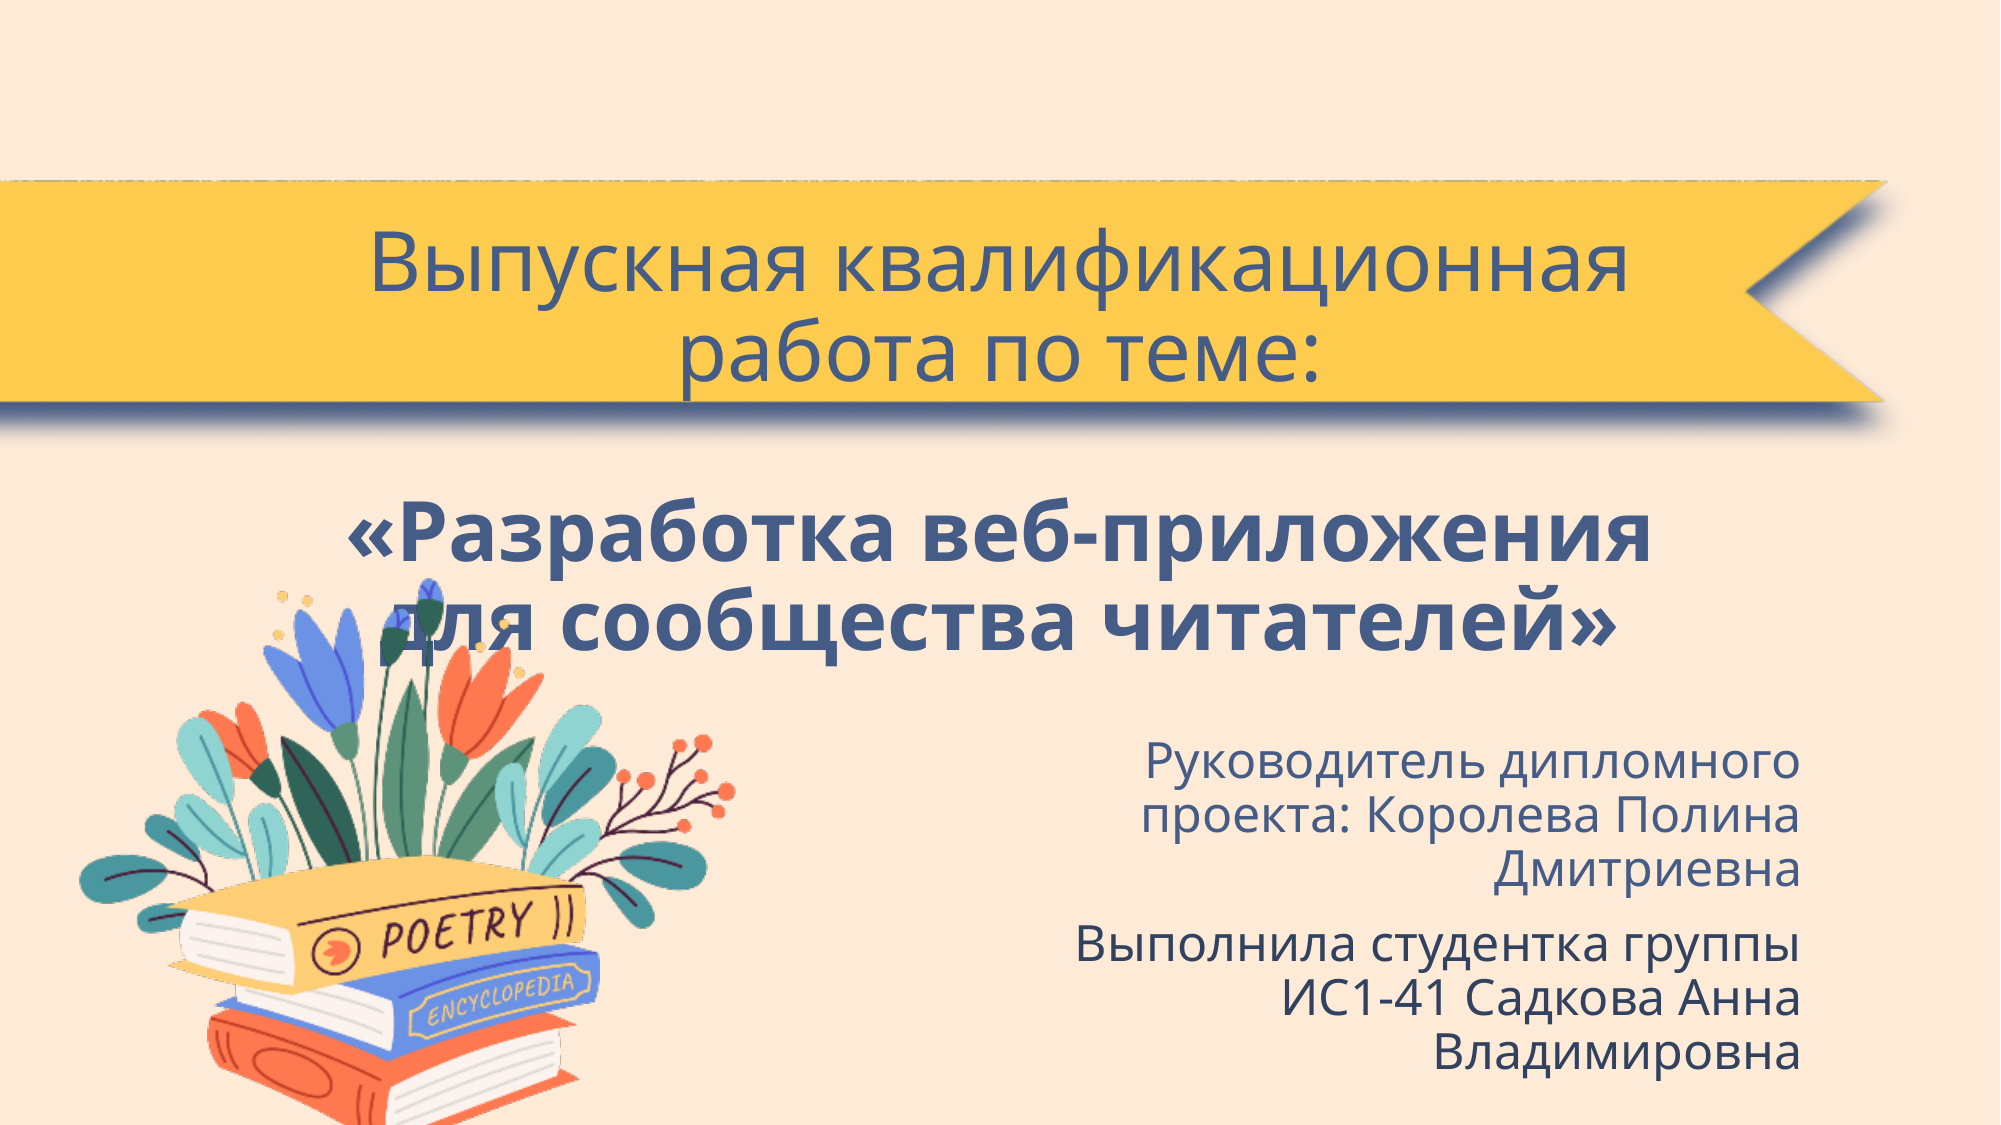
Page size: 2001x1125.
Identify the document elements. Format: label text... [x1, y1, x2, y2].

title Выпускная квалификационная работа по теме: «Разработка веб-приложения для сообщества читателей» [249, 451, 1750, 677]
picture [47, 504, 767, 1125]
subtitle Руководитель дипломного проекта: Королева Полина Дмитриевна Выполнила студентка группы ИС1-41 Садкова Анна Владимировна [953, 728, 1818, 1000]
picture [0, 177, 1921, 451]
